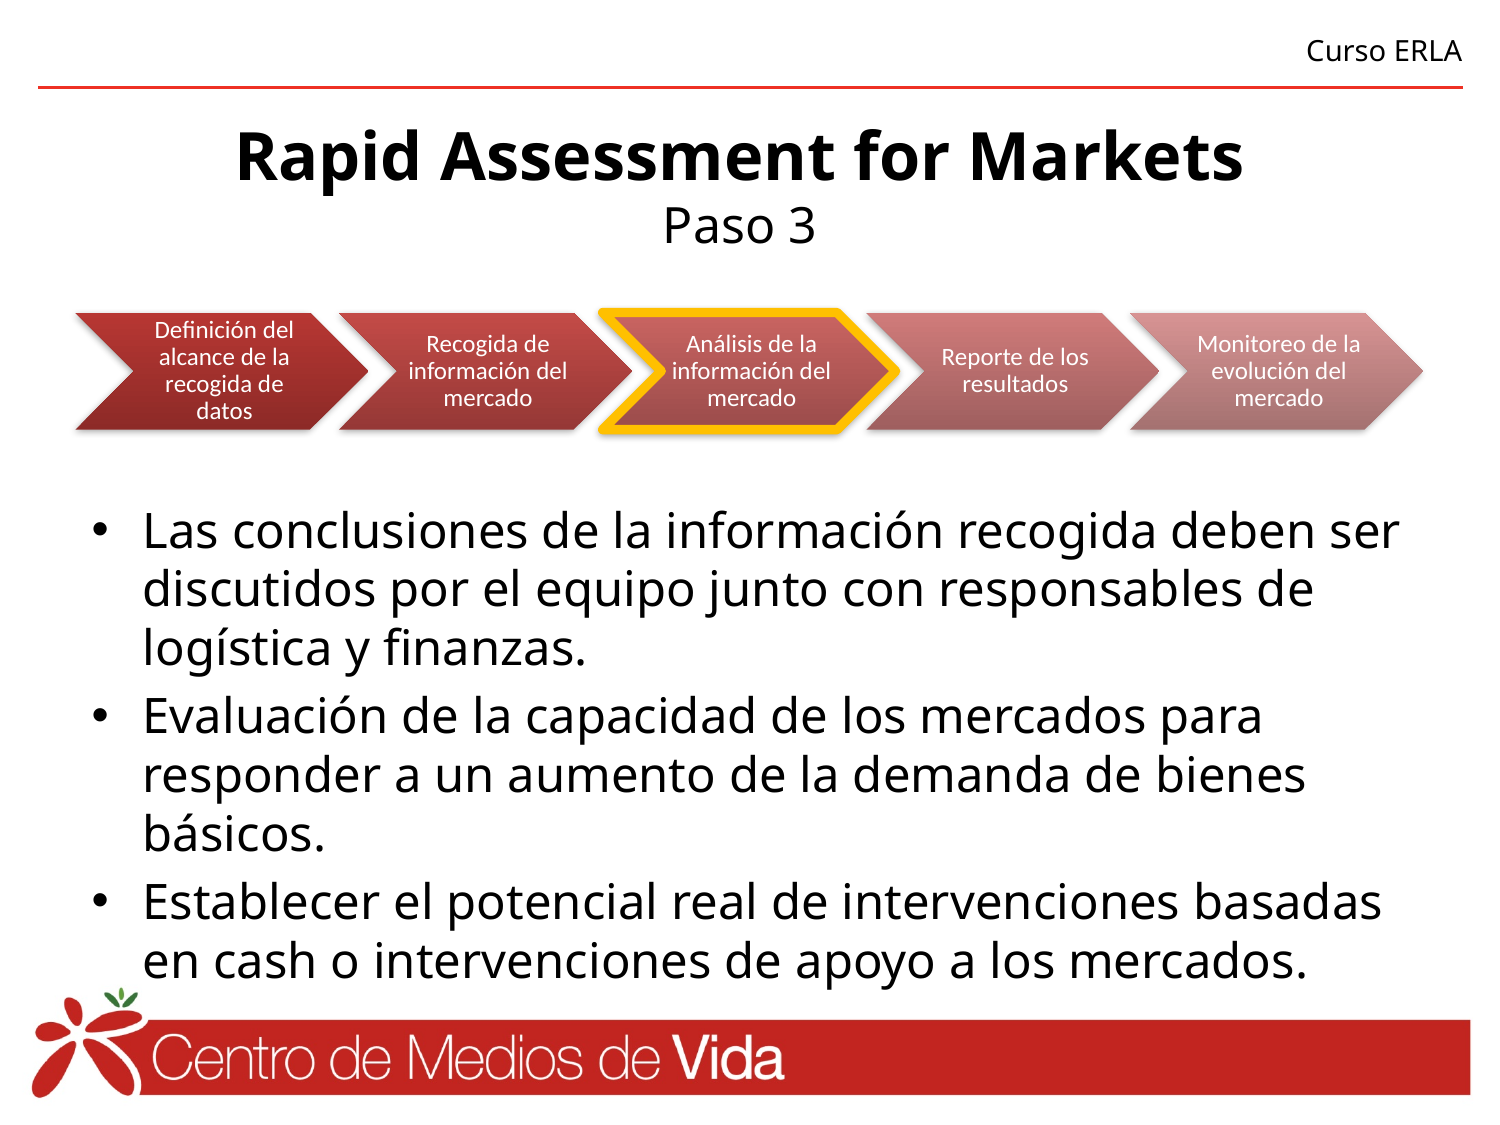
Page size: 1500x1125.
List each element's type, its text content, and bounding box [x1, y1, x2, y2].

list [74, 262, 1424, 480]
picture [0, 973, 1500, 1125]
title Rapid Assessment for Markets Paso 3 [64, 90, 1415, 278]
list Las conclusiones de la información recogida deben ser discutidos por el equipo junto con responsables de logística y finanzas. Evaluación de la capacidad de los mercados para responder a un aumento de la demanda de bienes básicos. Establecer el potencial real de intervenciones basadas en cash o intervenciones de apoyo a los mercados. [76, 491, 1425, 1005]
